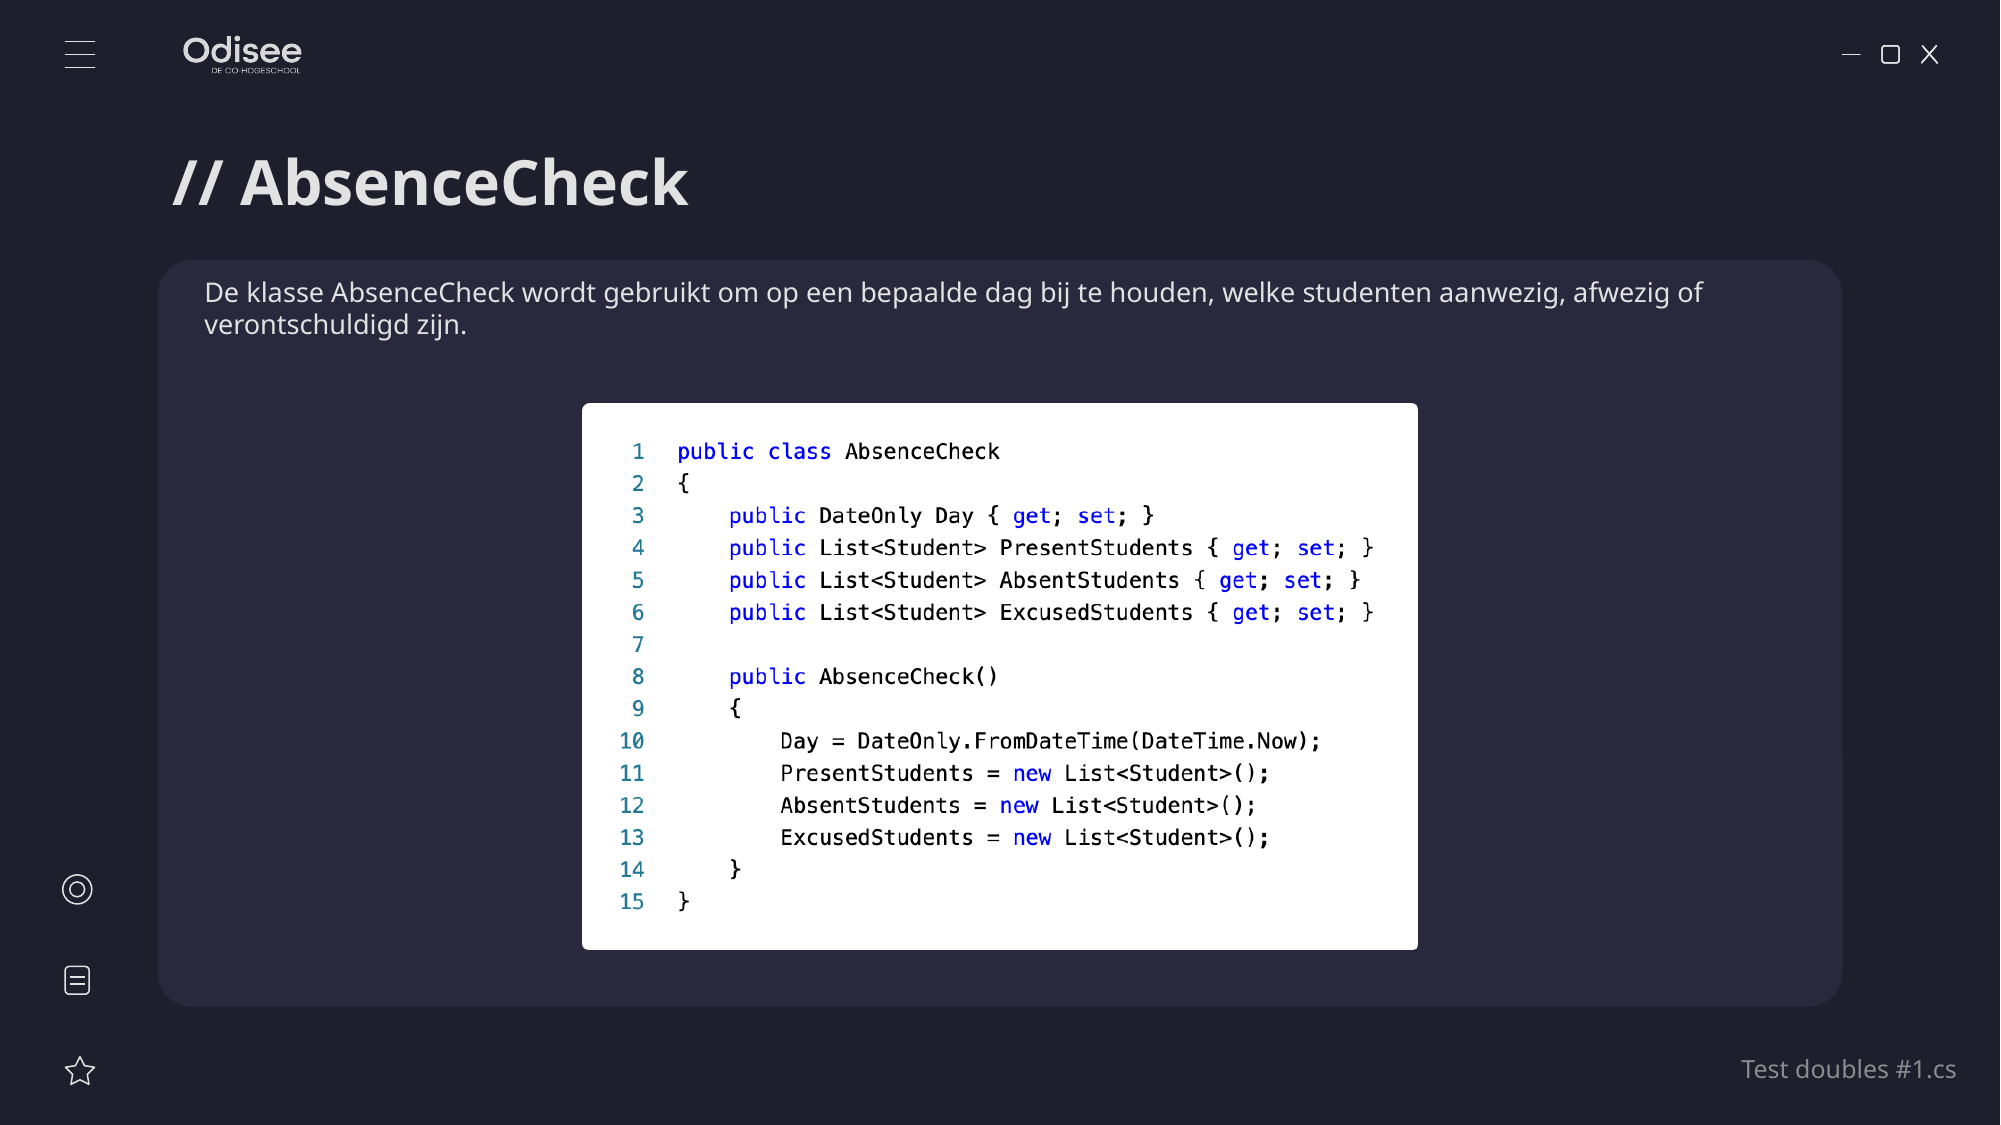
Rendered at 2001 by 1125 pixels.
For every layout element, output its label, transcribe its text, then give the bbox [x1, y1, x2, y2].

picture [582, 402, 1418, 950]
footer Test doubles #1.cs [1506, 1040, 1973, 1101]
title // AbsenceCheck [157, 118, 1843, 244]
picture [157, 10, 328, 99]
list De klasse AbsenceCheck wordt gebruikt om op een bepaalde dag bij te houden, welke studenten aanwezig, afwezig of verontschuldigd zijn. [157, 260, 1843, 1000]
